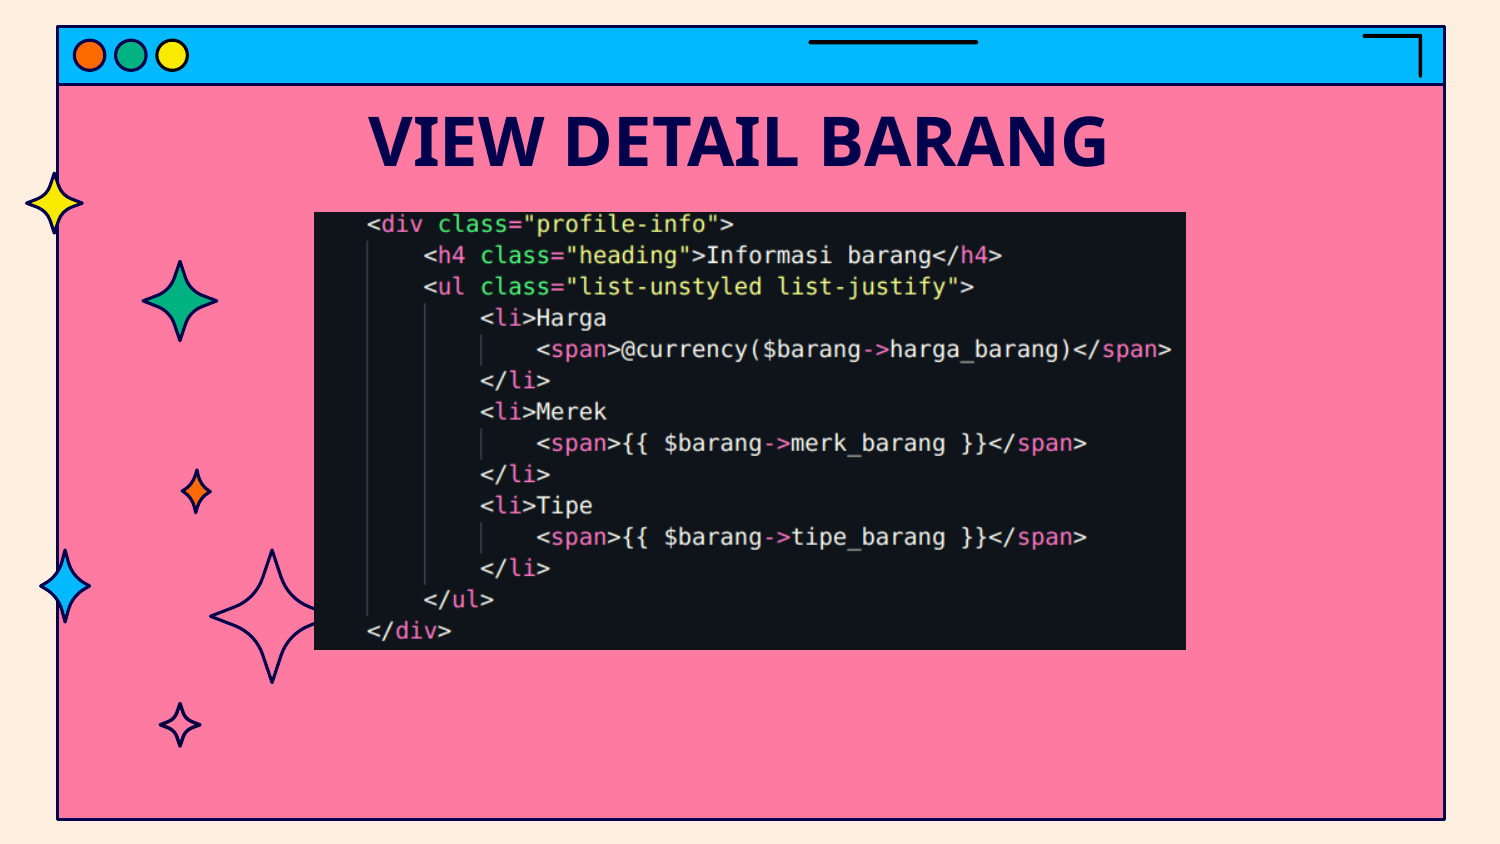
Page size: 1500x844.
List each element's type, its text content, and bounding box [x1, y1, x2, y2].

text_box [159, 702, 201, 747]
picture [314, 211, 1186, 650]
text_box VIEW DETAIL BARANG [3, 83, 1477, 177]
